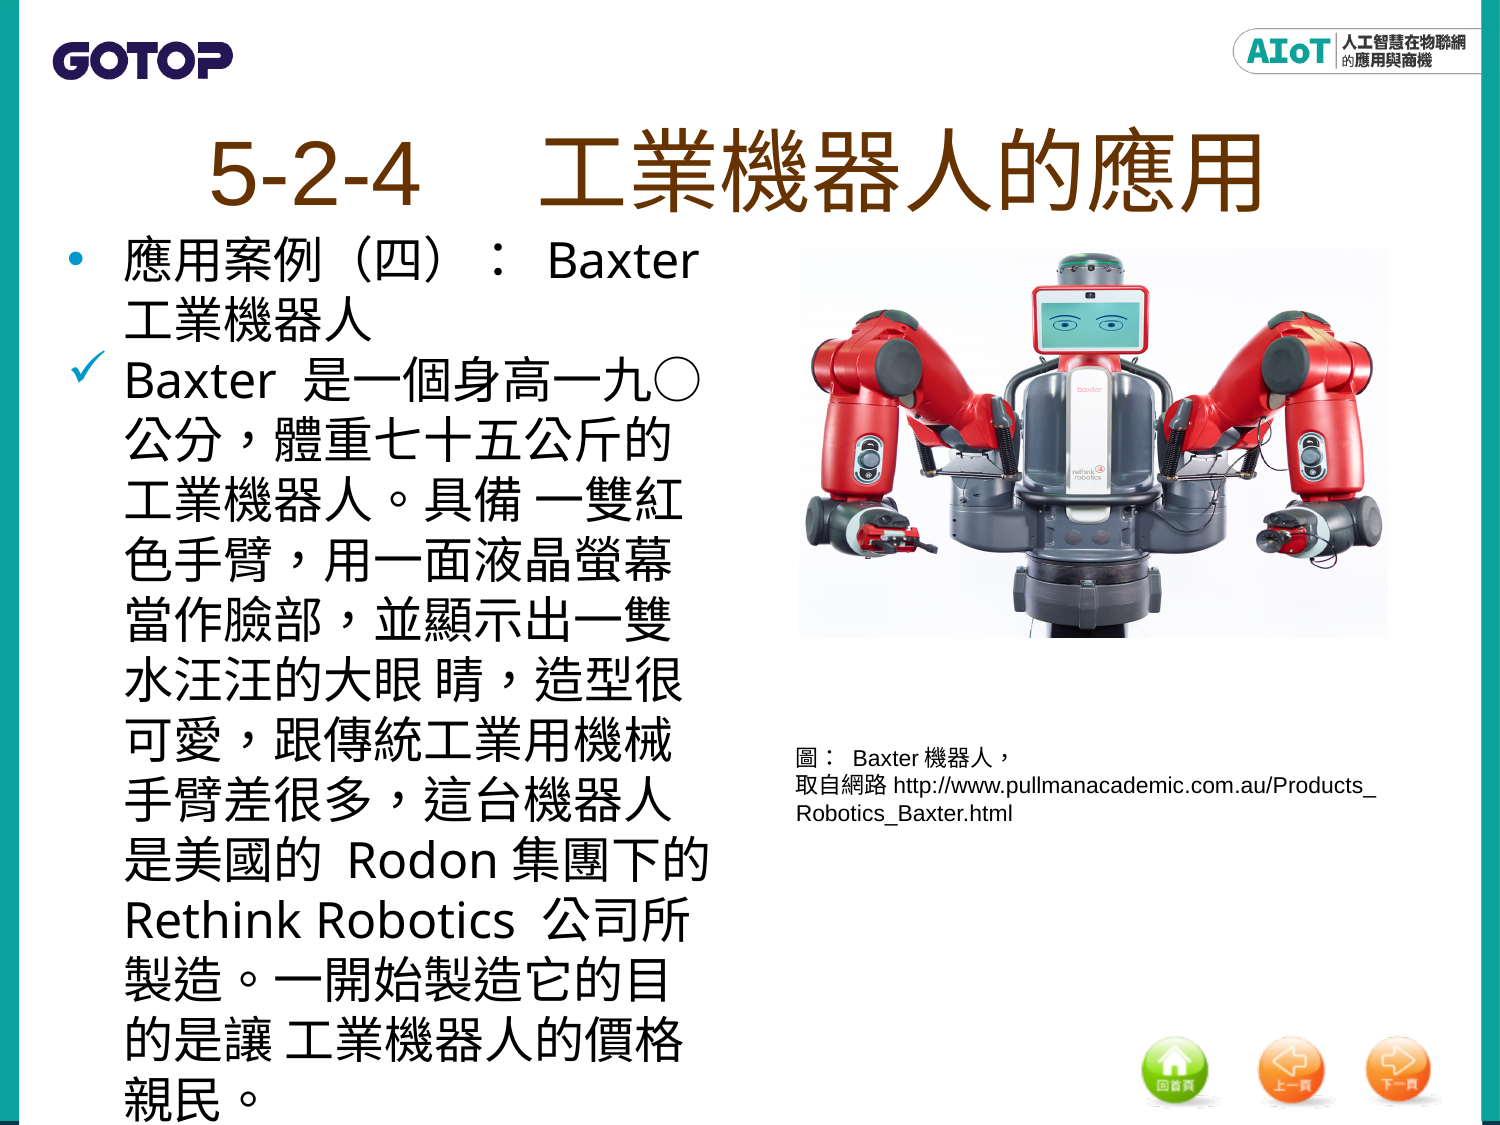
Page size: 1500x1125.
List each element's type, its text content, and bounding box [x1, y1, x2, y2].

text_box 圖： Baxter機器人， 取自網路http://www.pullmanacademic.com.au/Products_Robotics_Baxter.html [781, 708, 1407, 916]
title 5-2-4 工業機器人的應用 [0, 62, 1500, 275]
picture [0, 275, 52, 1125]
picture [738, 249, 1500, 1125]
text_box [1136, 1029, 1442, 1113]
text_box 應用案例（四）： Baxter工業機器人 Baxter 是一個身高一九○公分，體重七十五公斤的工業機器人。具備 一雙紅色手臂，用一面液晶螢幕當作臉部，並顯示出一雙水汪汪的大眼 睛，造型很可愛，跟傳統工業用機械手臂差很多，這台機器人是美國的 Rodon集團下的 Rethink Robotics 公司所製造。一開始製造它的目的是讓 工業機器人的價格親民。 [52, 220, 738, 1125]
picture [0, 0, 1500, 62]
